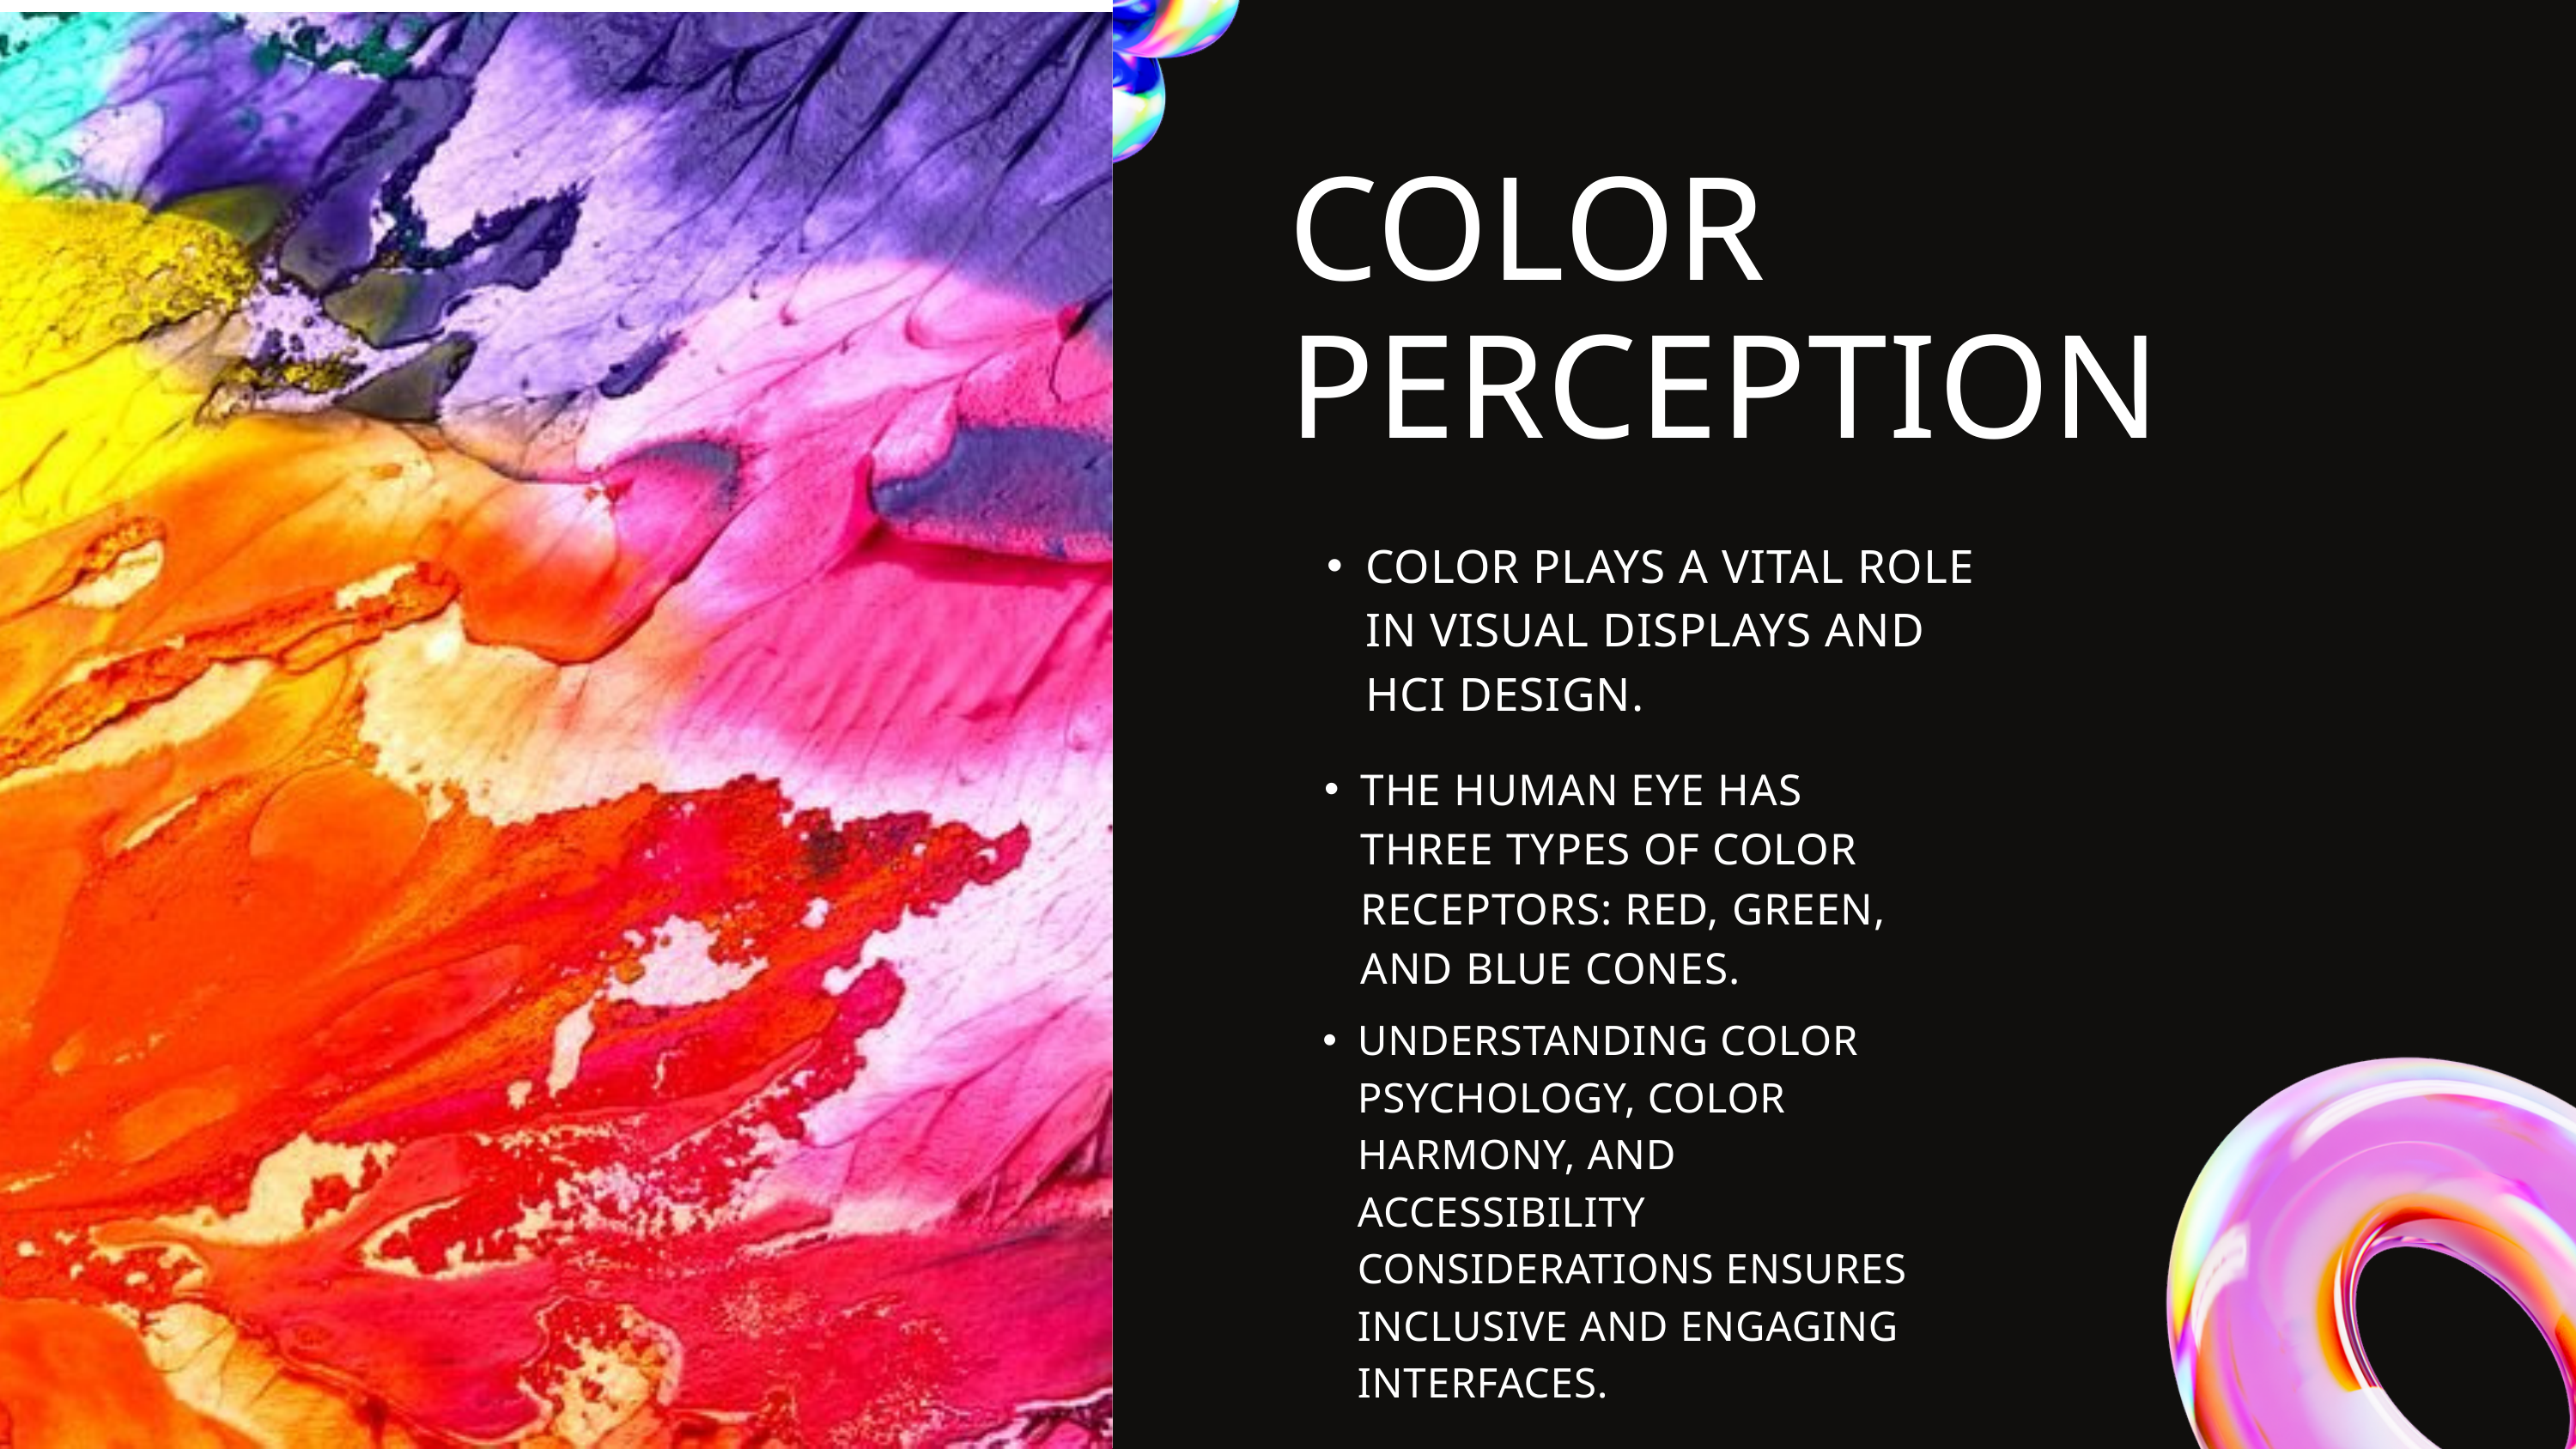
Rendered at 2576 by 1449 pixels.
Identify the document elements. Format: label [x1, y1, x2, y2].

text_box [2160, 1052, 2576, 1449]
text_box [0, 0, 1113, 1449]
text_box [1287, 469, 1993, 715]
text_box [1114, 0, 1391, 171]
text_box [1287, 144, 2432, 554]
text_box [1287, 953, 1918, 1398]
text_box [1287, 700, 1946, 990]
